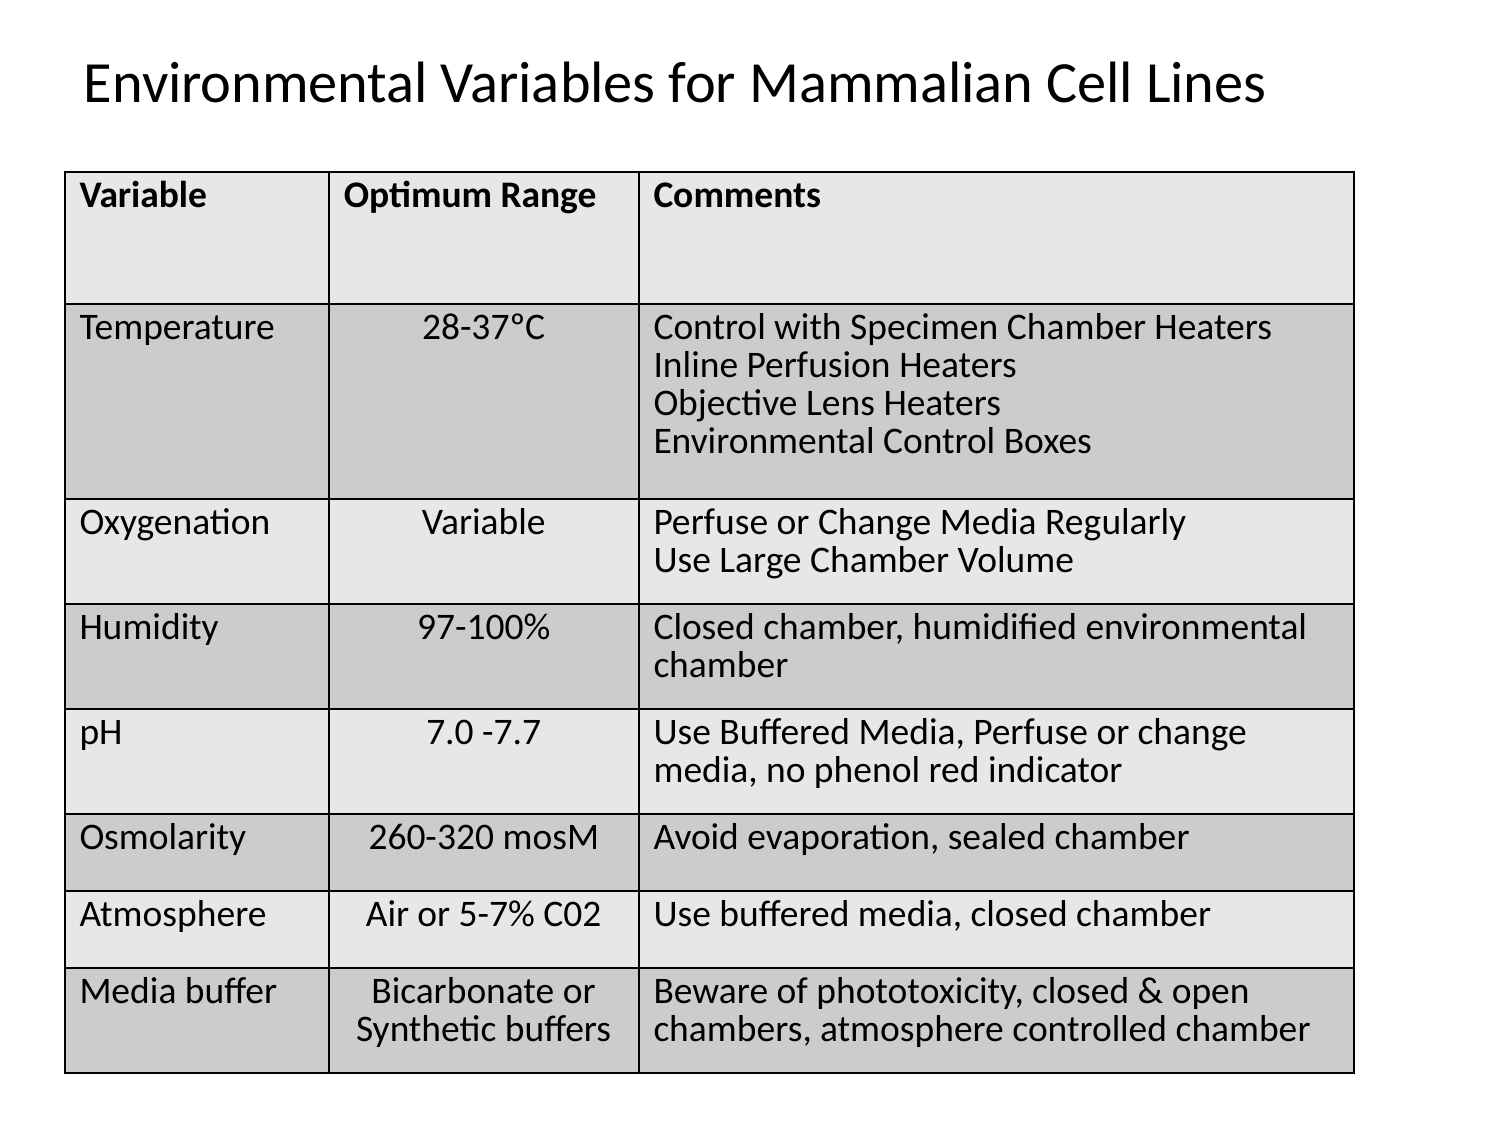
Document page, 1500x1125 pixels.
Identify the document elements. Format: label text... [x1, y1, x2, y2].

text_box Environmental Variables for Mammalian Cell Lines [69, 36, 1295, 122]
table_cell 260-320 mosM [330, 815, 638, 890]
table_cell Variable [330, 500, 638, 603]
table_cell Control with Specimen Chamber Heaters Inline Perfusion Heaters Objective Lens Heaters Environmental Control Boxes [640, 305, 1353, 498]
table_cell Beware of phototoxicity, closed & open chambers, atmosphere controlled chamber [640, 969, 1353, 1072]
table_cell 7.0 -7.7 [330, 710, 638, 813]
table_cell Temperature [66, 305, 328, 498]
table_cell pH [66, 710, 328, 813]
table_header Variable [66, 173, 328, 303]
table_cell Air or 5-7% C02 [330, 892, 638, 967]
table_cell Use buffered media, closed chamber [640, 892, 1353, 967]
table_cell Media buffer [66, 969, 328, 1072]
table_cell Avoid evaporation, sealed chamber [640, 815, 1353, 890]
table_cell Use Buffered Media, Perfuse or change media, no phenol red indicator [640, 710, 1353, 813]
table_cell Atmosphere [66, 892, 328, 967]
table_cell Bicarbonate or Synthetic buffers [330, 969, 638, 1072]
table_header Optimum Range [330, 173, 638, 303]
table_cell Oxygenation [66, 500, 328, 603]
table_cell Closed chamber, humidified environmental chamber [640, 605, 1353, 708]
table_cell 28-37ºC [330, 305, 638, 498]
table_cell Osmolarity [66, 815, 328, 890]
table_cell Humidity [66, 605, 328, 708]
table_cell Perfuse or Change Media Regularly Use Large Chamber Volume [640, 500, 1353, 603]
table_header Comments [640, 173, 1353, 303]
table_cell 97-100% [330, 605, 638, 708]
